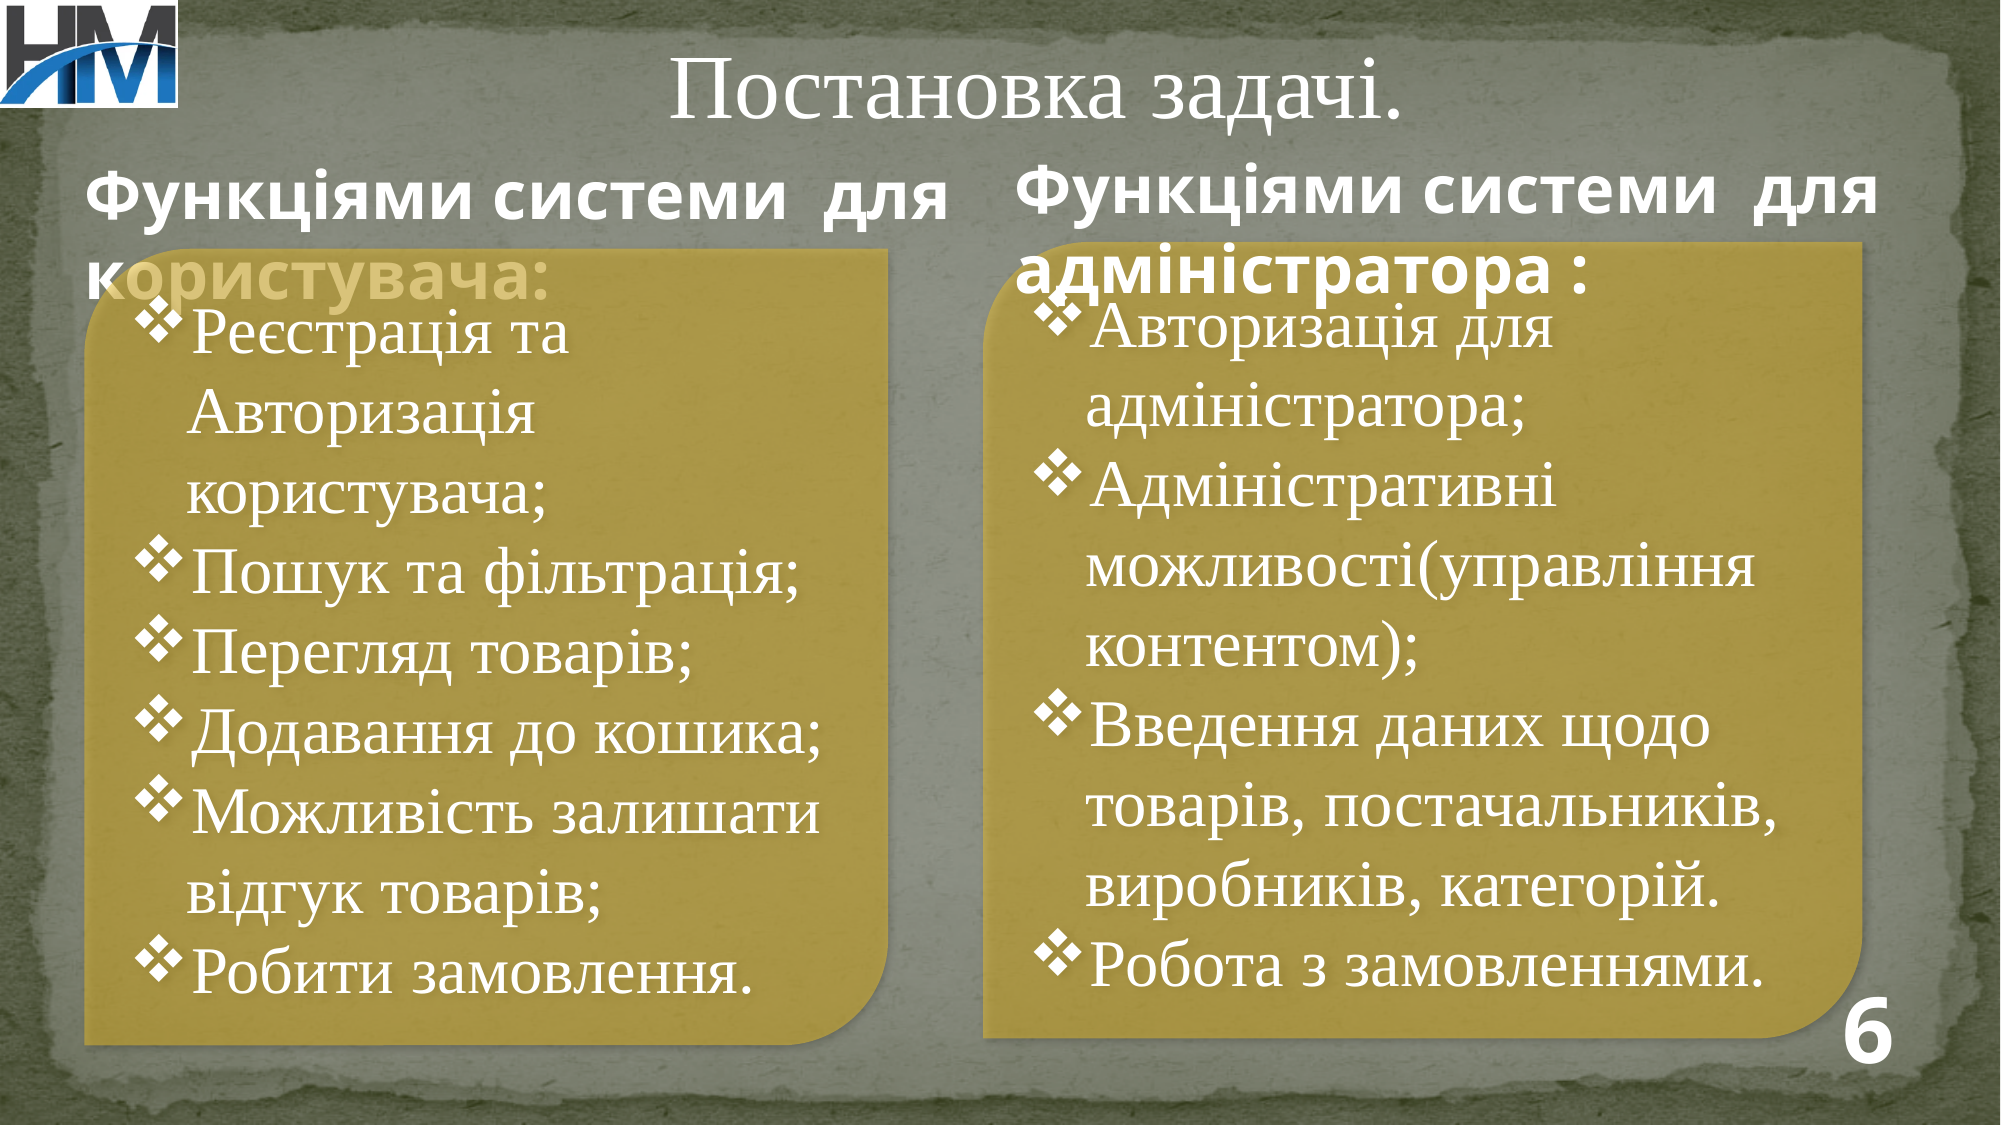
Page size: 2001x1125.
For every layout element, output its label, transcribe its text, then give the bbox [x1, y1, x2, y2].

text_box Постановка задачі. [235, 19, 1863, 140]
picture [0, 0, 178, 108]
text_box Авторизація для адміністратора; Адміністративні можливості(управління контентом); Введення даних щодо товарів, постачальників, виробників, категорій. Робота з замовленнями. [983, 292, 1863, 1039]
text_box 6 [1797, 964, 2000, 1089]
text_box Функціями системи для адміністратора : [999, 139, 1955, 314]
text_box Функціями системи для користувача: [70, 146, 974, 321]
text_box Реєстрація та Авторизація користувача; Пошук та фільтрація; Перегляд товарів; Додавання до кошика; Можливість залишати відгук товарів; Робити замовлення. [84, 248, 889, 1046]
